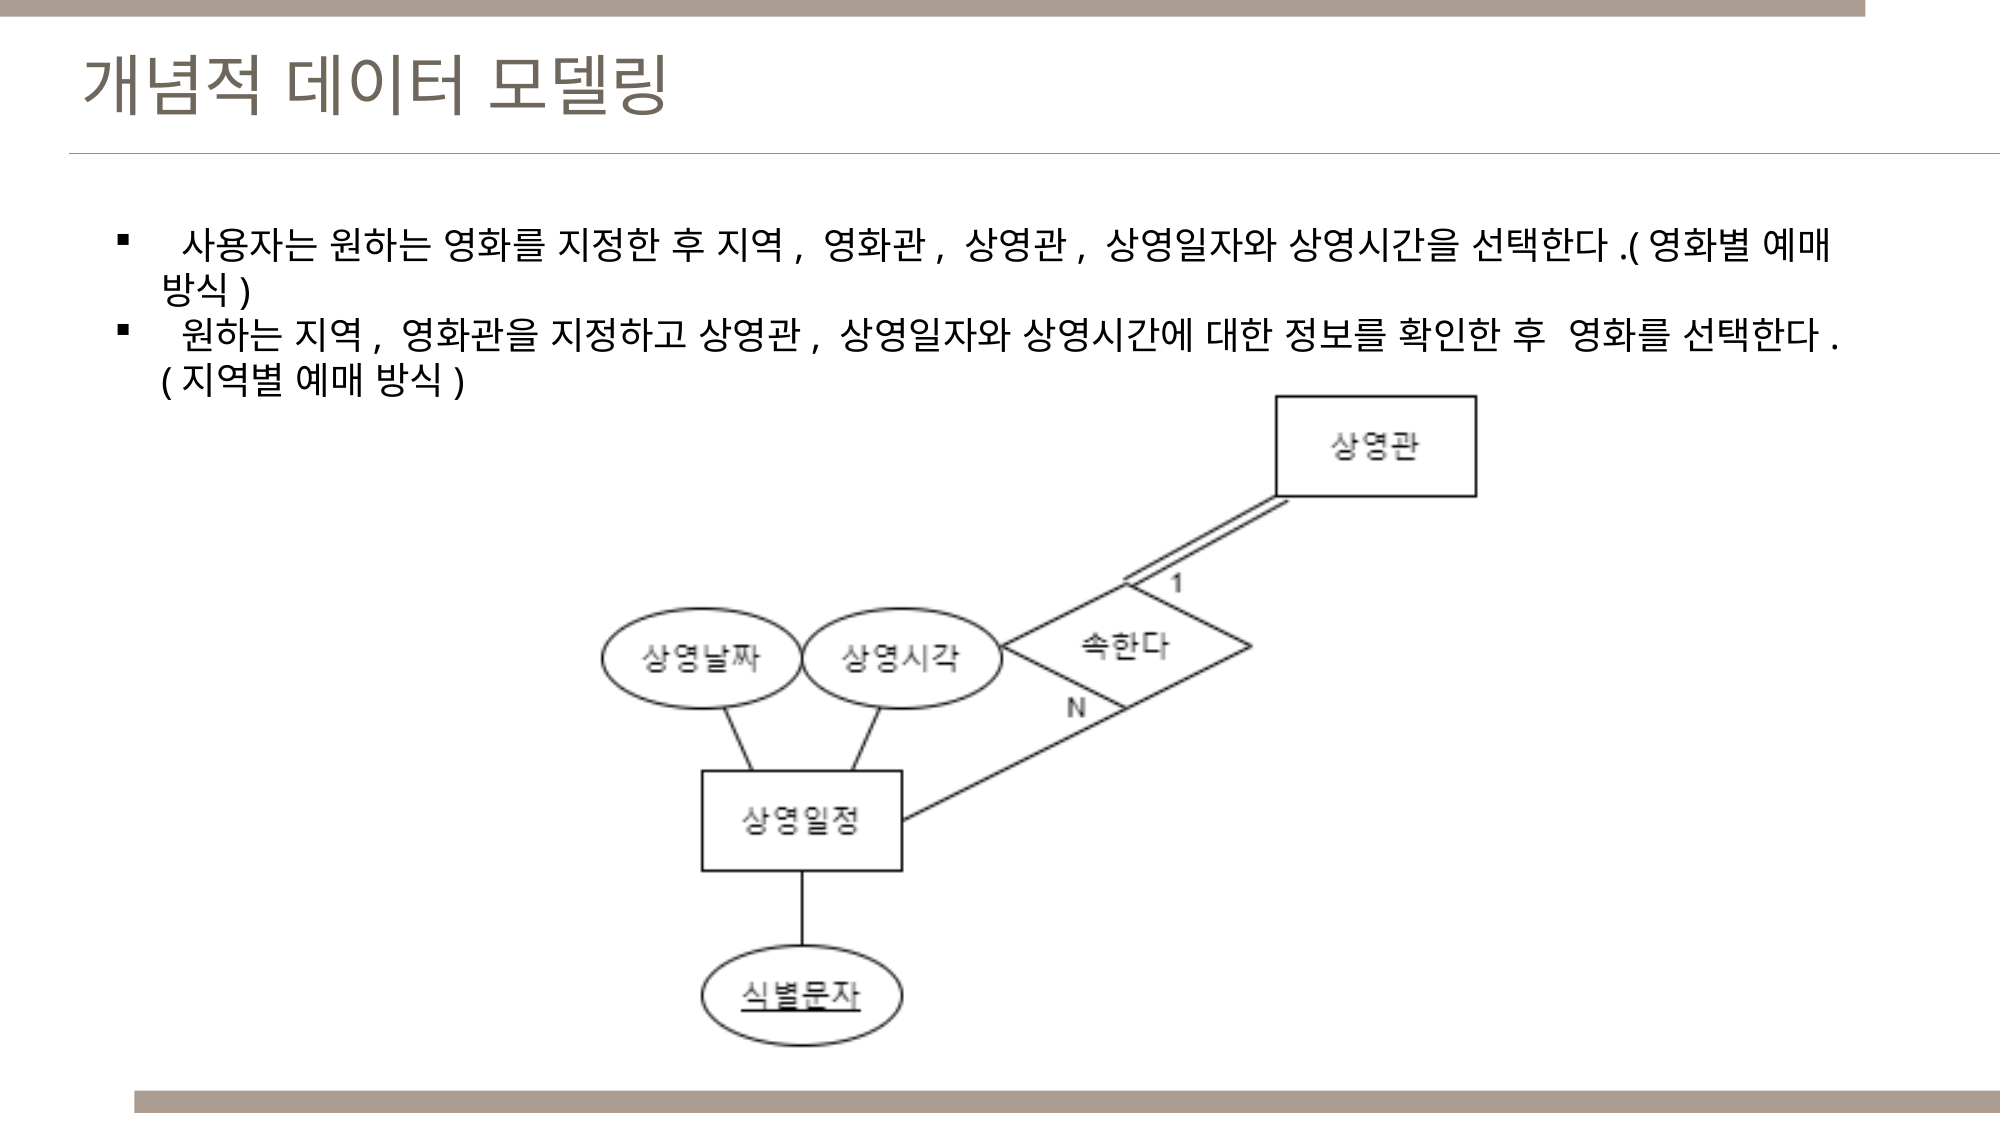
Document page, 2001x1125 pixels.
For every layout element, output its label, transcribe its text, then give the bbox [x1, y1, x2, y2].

text_box [0, 0, 1866, 18]
picture [572, 366, 1498, 1070]
text_box 사용자는 원하는 영화를 지정한 후 지역, 영화관, 상영관, 상영일자와 상영시간을 선택한다.(영화별 예매 방식) 원하는 지역, 영화관을 지정하고 상영관, 상영일자와 상영시간에 대한 정보를 확인한 후 영화를 선택한다.(지역별 예매 방식) [99, 214, 1902, 410]
text_box 개념적 데이터 모델링 [67, 36, 776, 132]
text_box [133, 1090, 2000, 1114]
